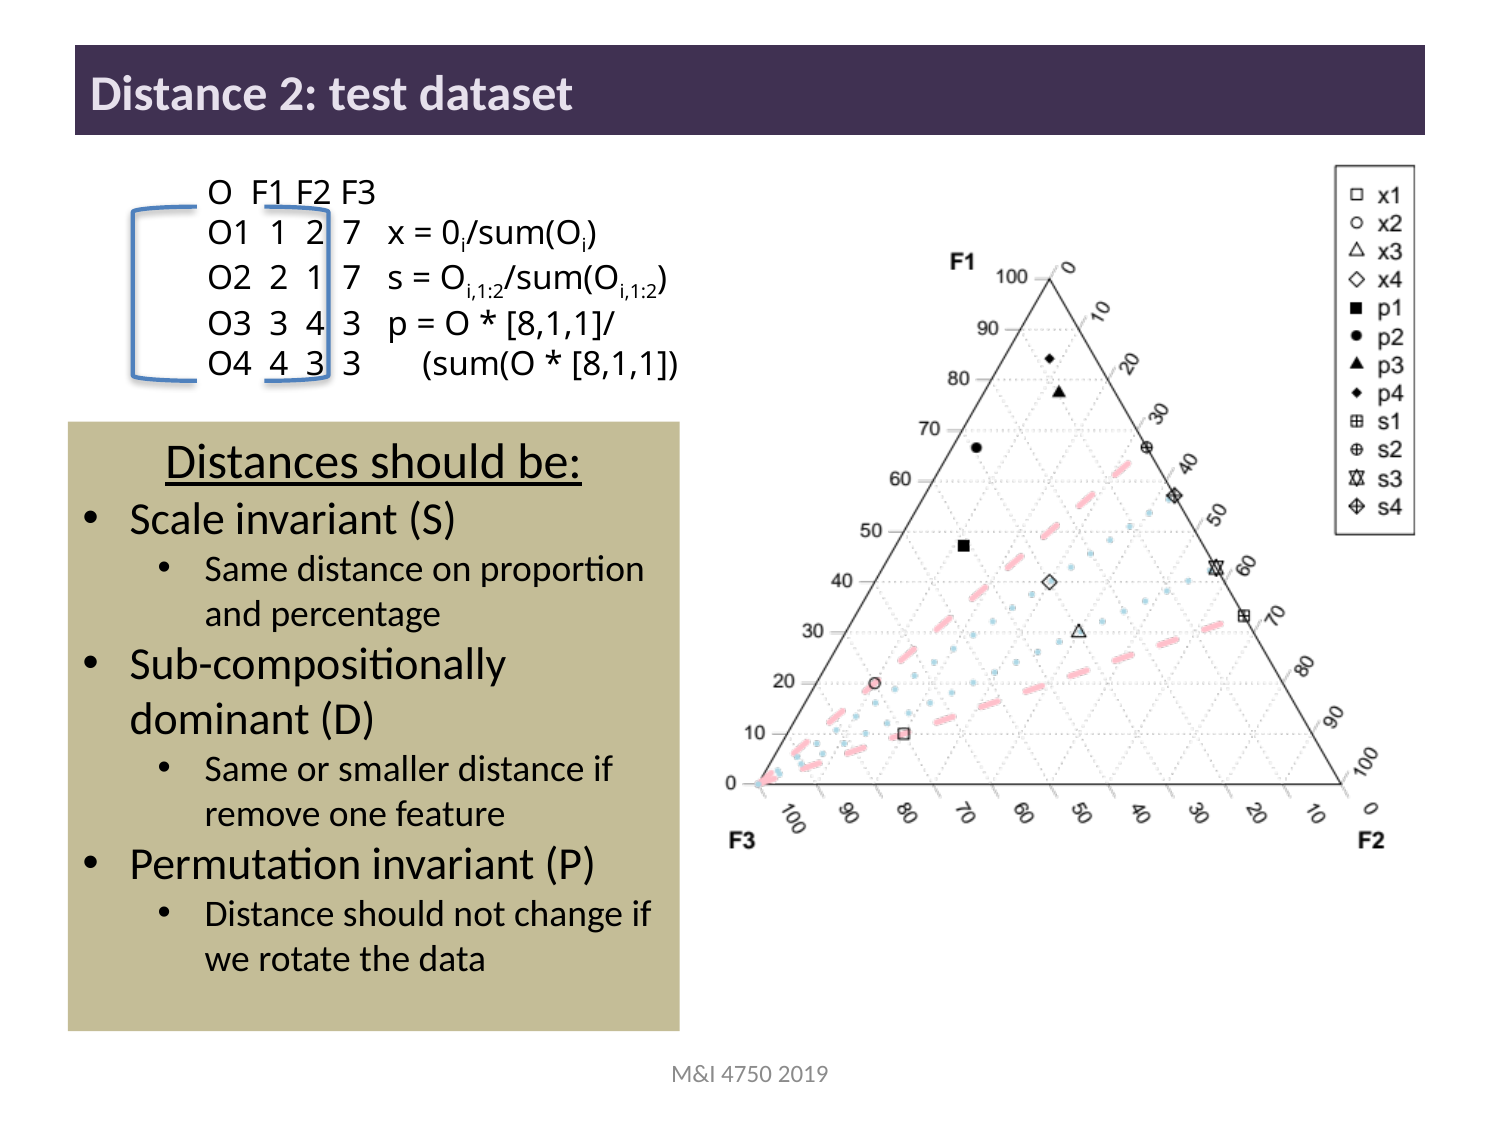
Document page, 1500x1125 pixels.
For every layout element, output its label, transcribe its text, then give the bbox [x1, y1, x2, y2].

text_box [74, 163, 711, 382]
picture [712, 163, 1426, 876]
title Distance 2: test dataset [75, 45, 1425, 135]
text_box Distances should be: Scale invariant (S) Same distance on proportion and percentage Sub-compositionally dominant (D) Same or smaller distance if remove one feature Permutation invariant (P) Distance should not change if we rotate the data [67, 421, 680, 1032]
footer M&I 4750 2019 [512, 1042, 988, 1103]
